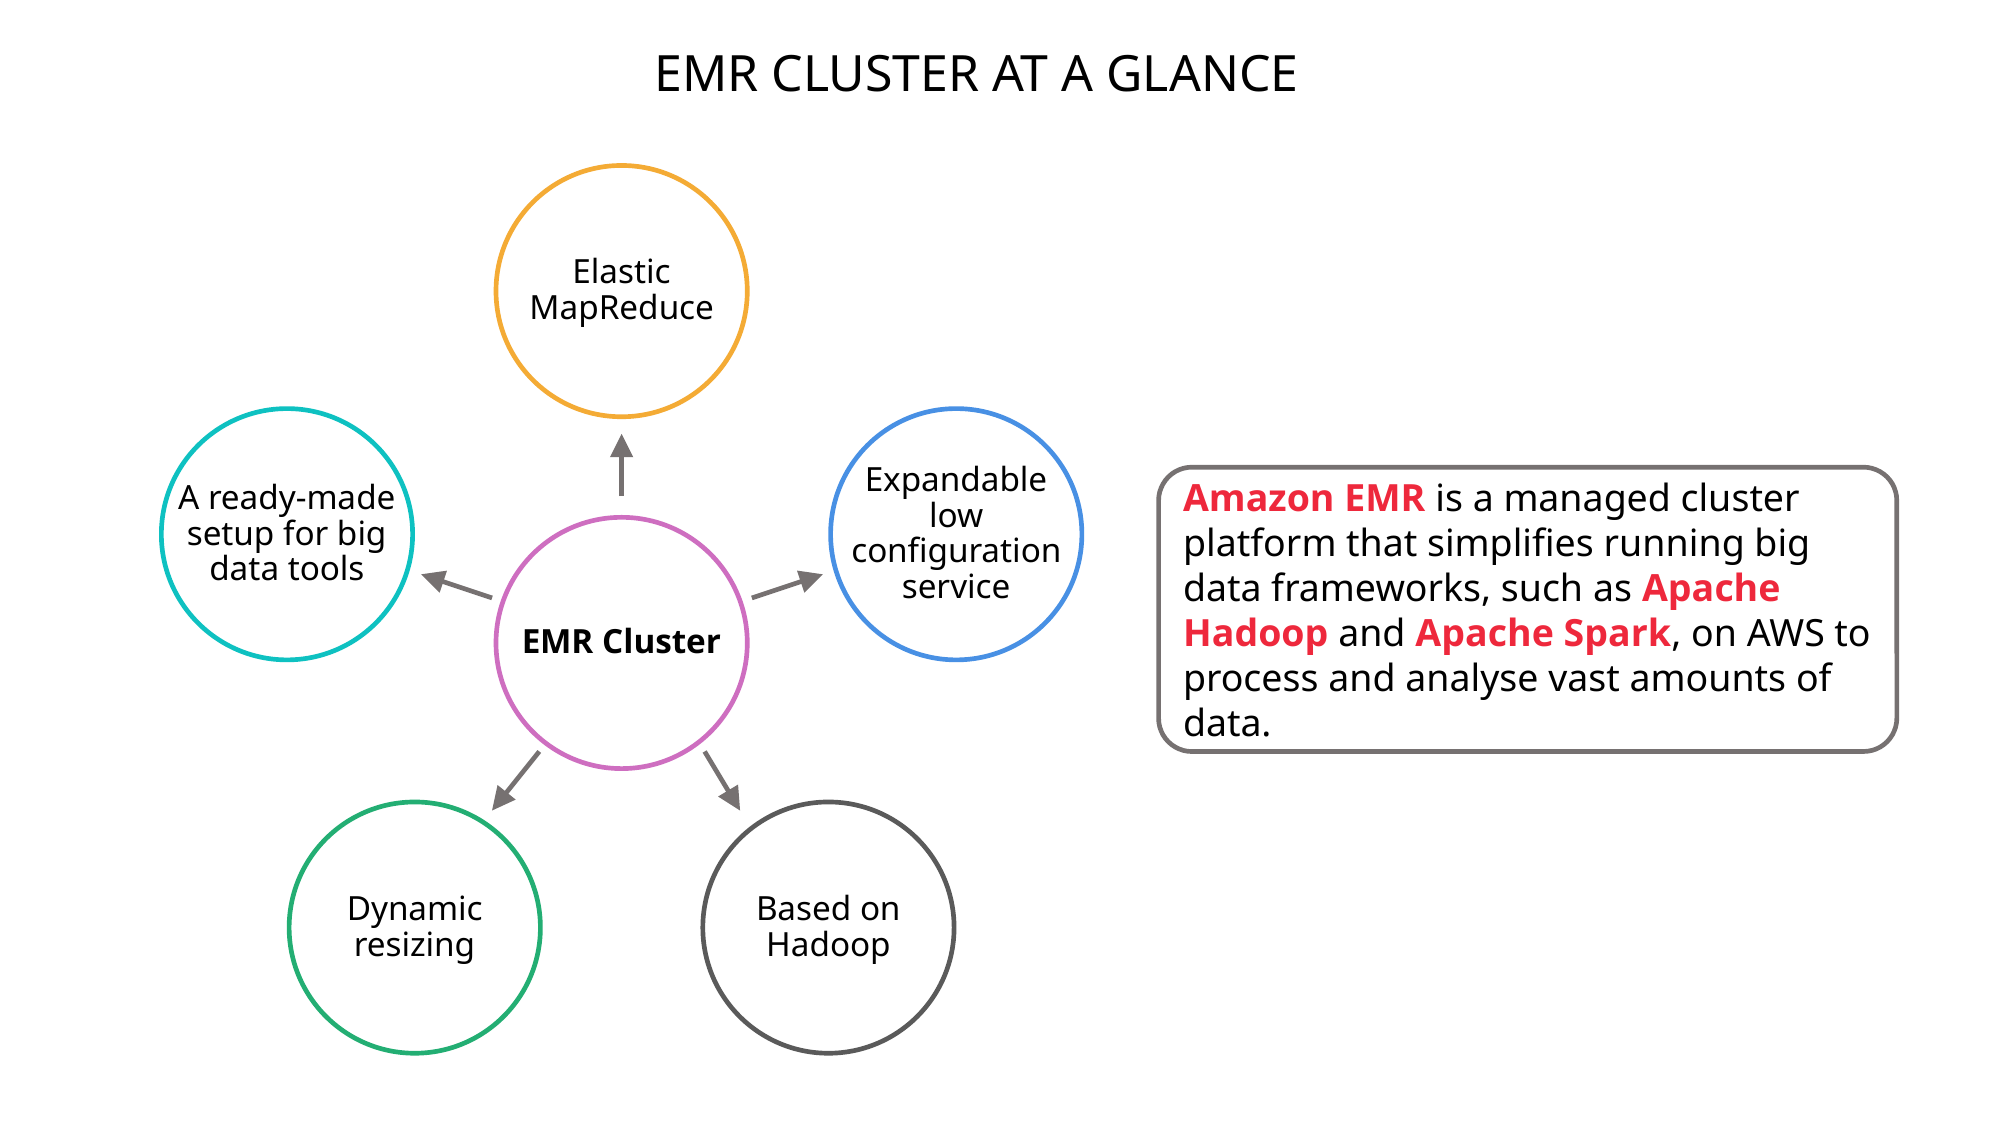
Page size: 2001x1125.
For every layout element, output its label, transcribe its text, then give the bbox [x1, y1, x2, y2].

text_box Expandable low configuration service [828, 406, 1084, 662]
text_box EMR Cluster [493, 515, 750, 771]
text_box Dynamic resizing [287, 799, 543, 1056]
text_box Amazon EMR is a managed cluster platform that simplifies running big data frameworks, such as Apache Hadoop and Apache Spark, on AWS to process and analyse vast amounts of data. [1158, 467, 1897, 752]
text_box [704, 751, 741, 811]
text_box EMR CLUSTER AT A GLANCE [174, 33, 1779, 120]
text_box Based on Hadoop [700, 799, 957, 1056]
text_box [491, 751, 540, 811]
text_box Elastic MapReduce [493, 163, 750, 419]
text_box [751, 573, 823, 599]
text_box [420, 573, 493, 599]
text_box A ready-made setup for big data tools [159, 406, 415, 662]
